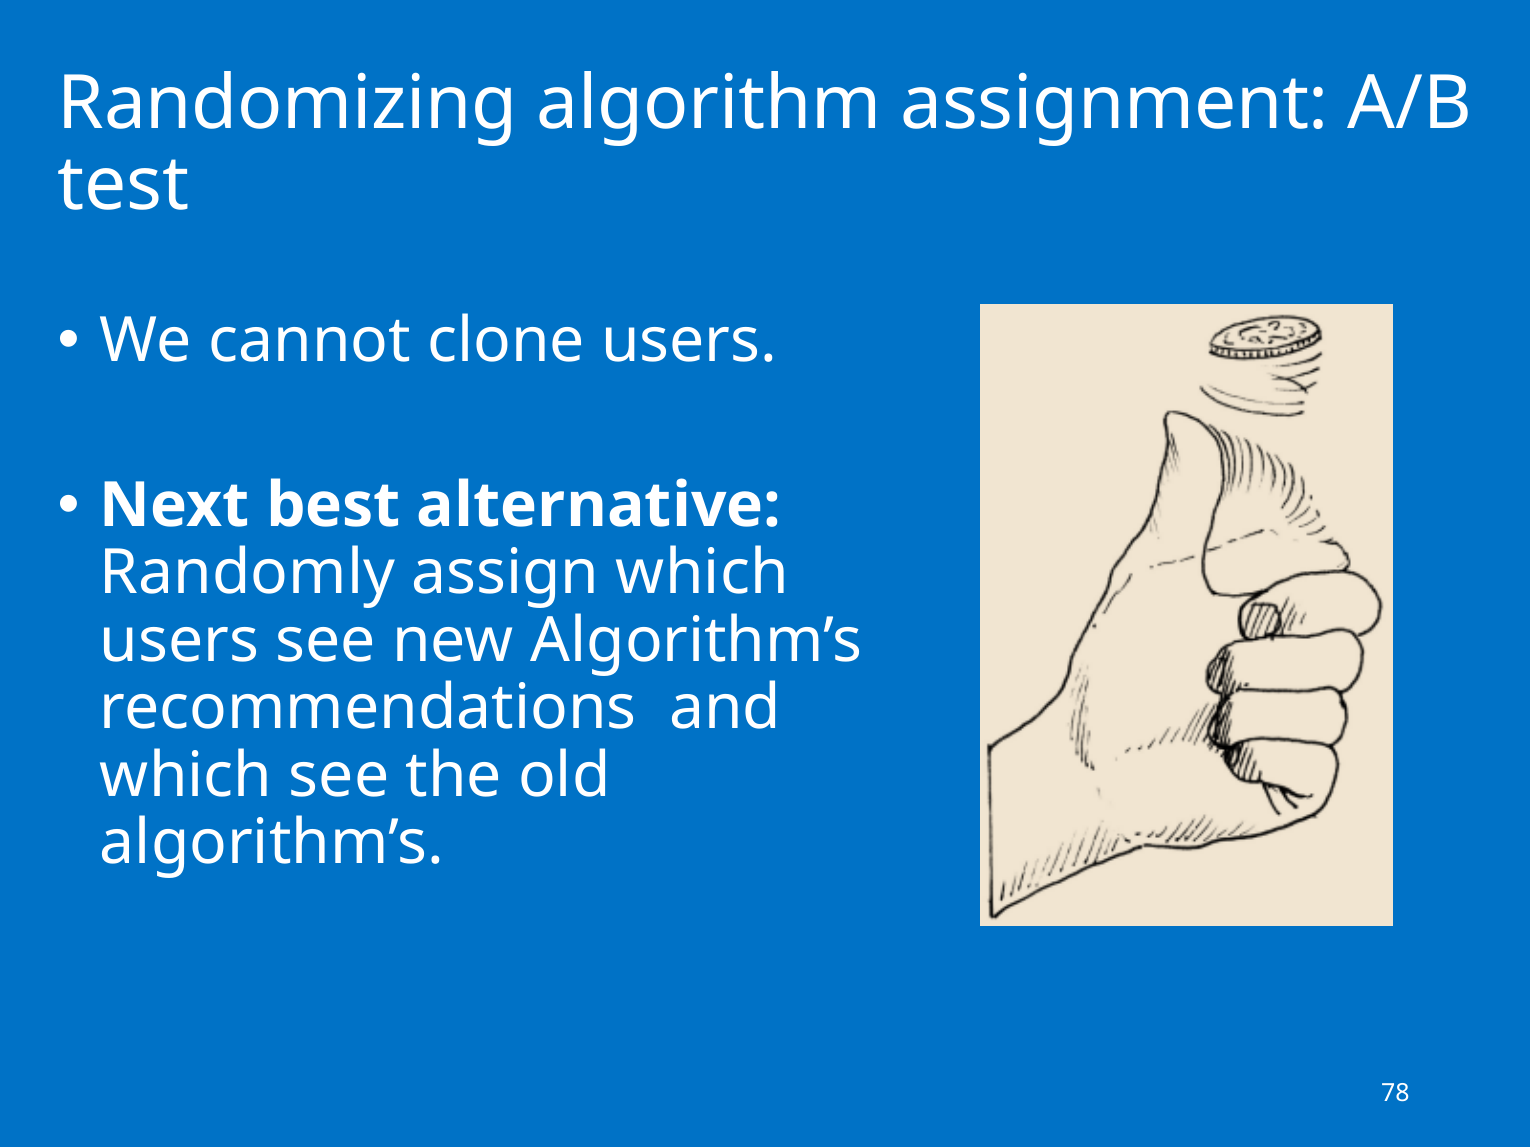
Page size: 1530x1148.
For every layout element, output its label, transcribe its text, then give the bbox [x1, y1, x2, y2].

slide_number 78 [1080, 1063, 1425, 1125]
picture [980, 304, 1394, 926]
list We cannot clone users. Next best alternative: Randomly assign which users see new Algorithm’s recommendations and which see the old algorithm’s. [33, 292, 934, 831]
title Randomizing algorithm assignment: A/B test [33, 48, 1497, 199]
